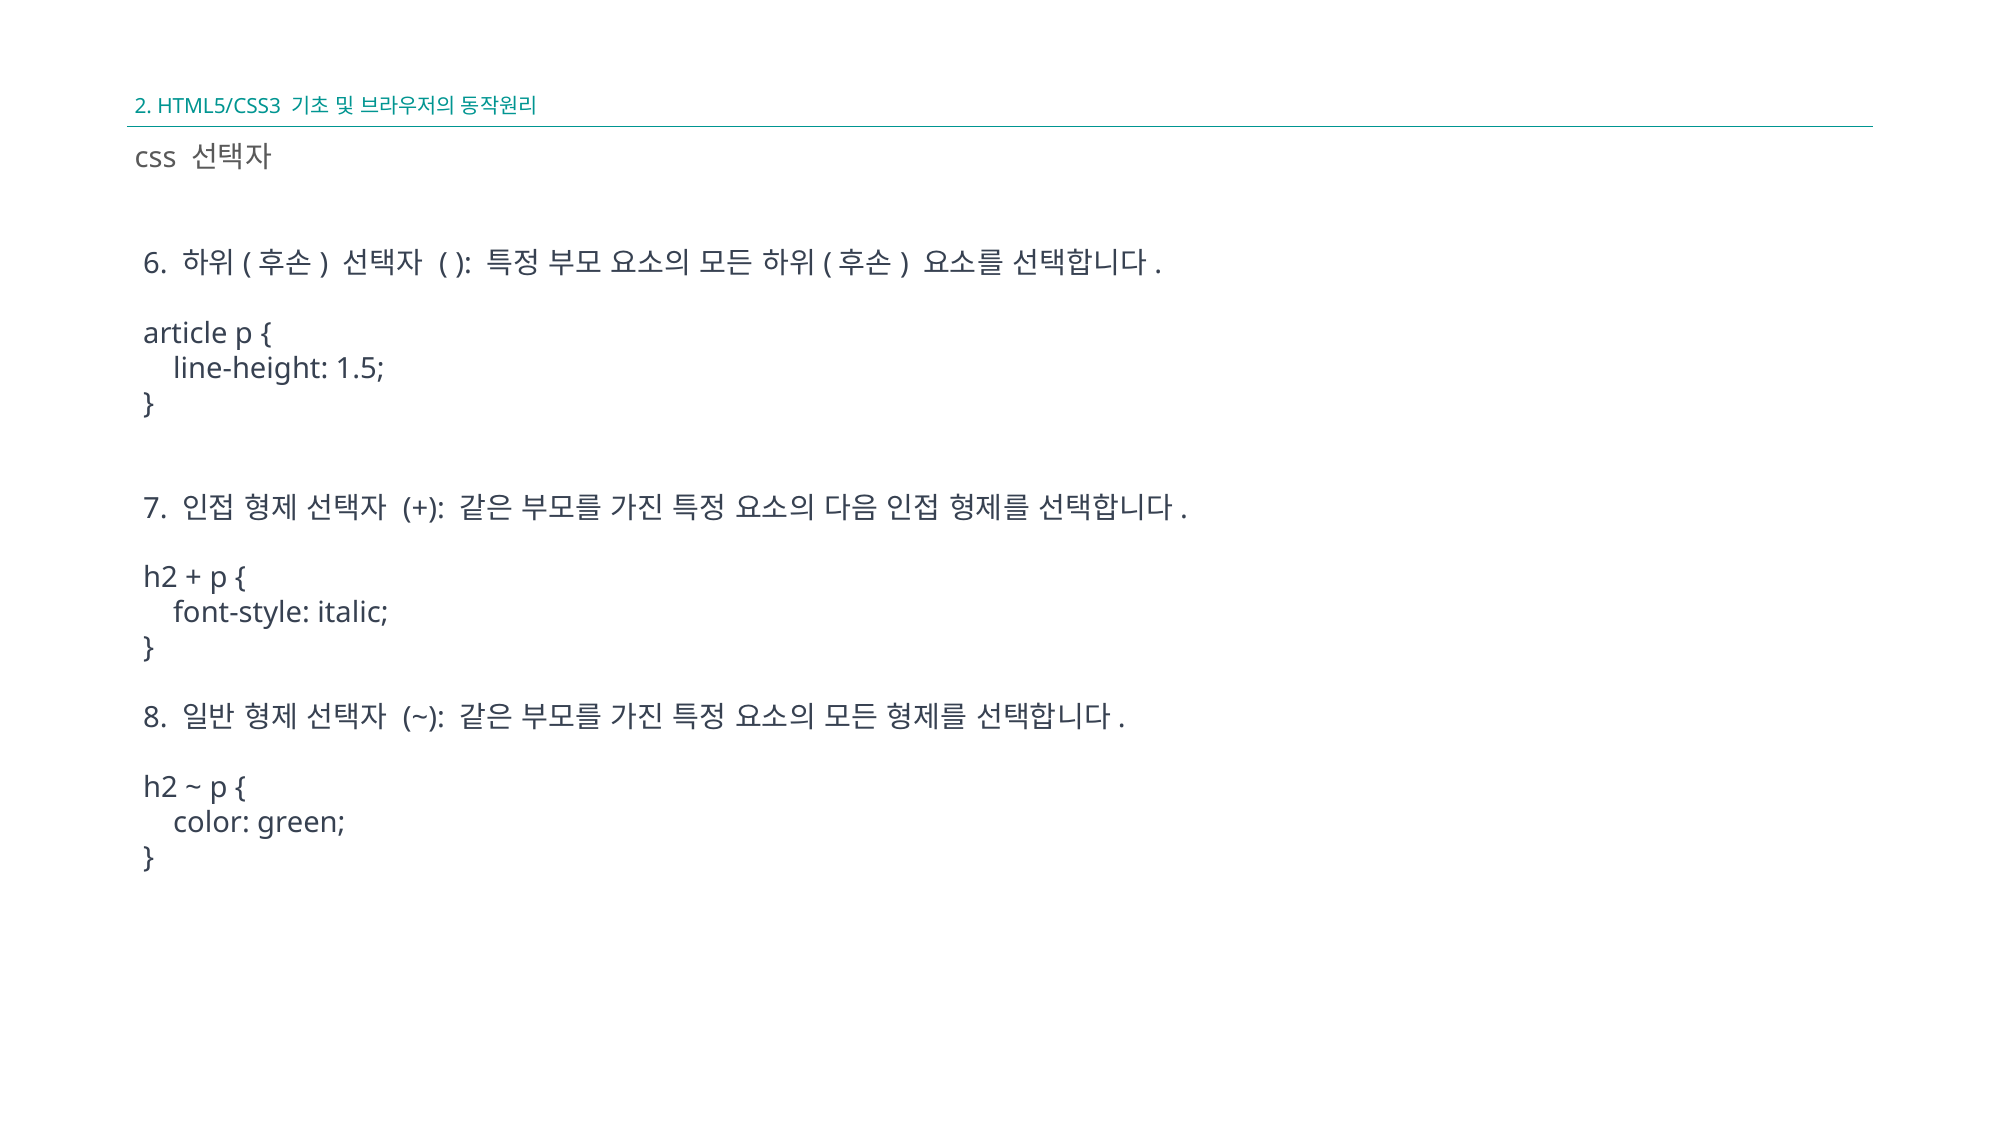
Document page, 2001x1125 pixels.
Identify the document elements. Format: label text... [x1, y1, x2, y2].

list 2. HTML5/CSS3 기초 및 브라우저의 동작원리 [119, 88, 1191, 124]
list css 선택자 [119, 134, 1191, 184]
text_box 6. 하위(후손) 선택자 ( ): 특정 부모 요소의 모든 하위(후손) 요소를 선택합니다. article p { line-height: 1.5; } 7. 인접 형제 선택자 (+): 같은 부모를 가진 특정 요소의 다음 인접 형제를 선택합니다. h2 + p { font-style: italic; } 8. 일반 형제 선택자 (~): 같은 부모를 가진 특정 요소의 모든 형제를 선택합니다. h2 ~ p { color: green; } [128, 236, 1509, 881]
